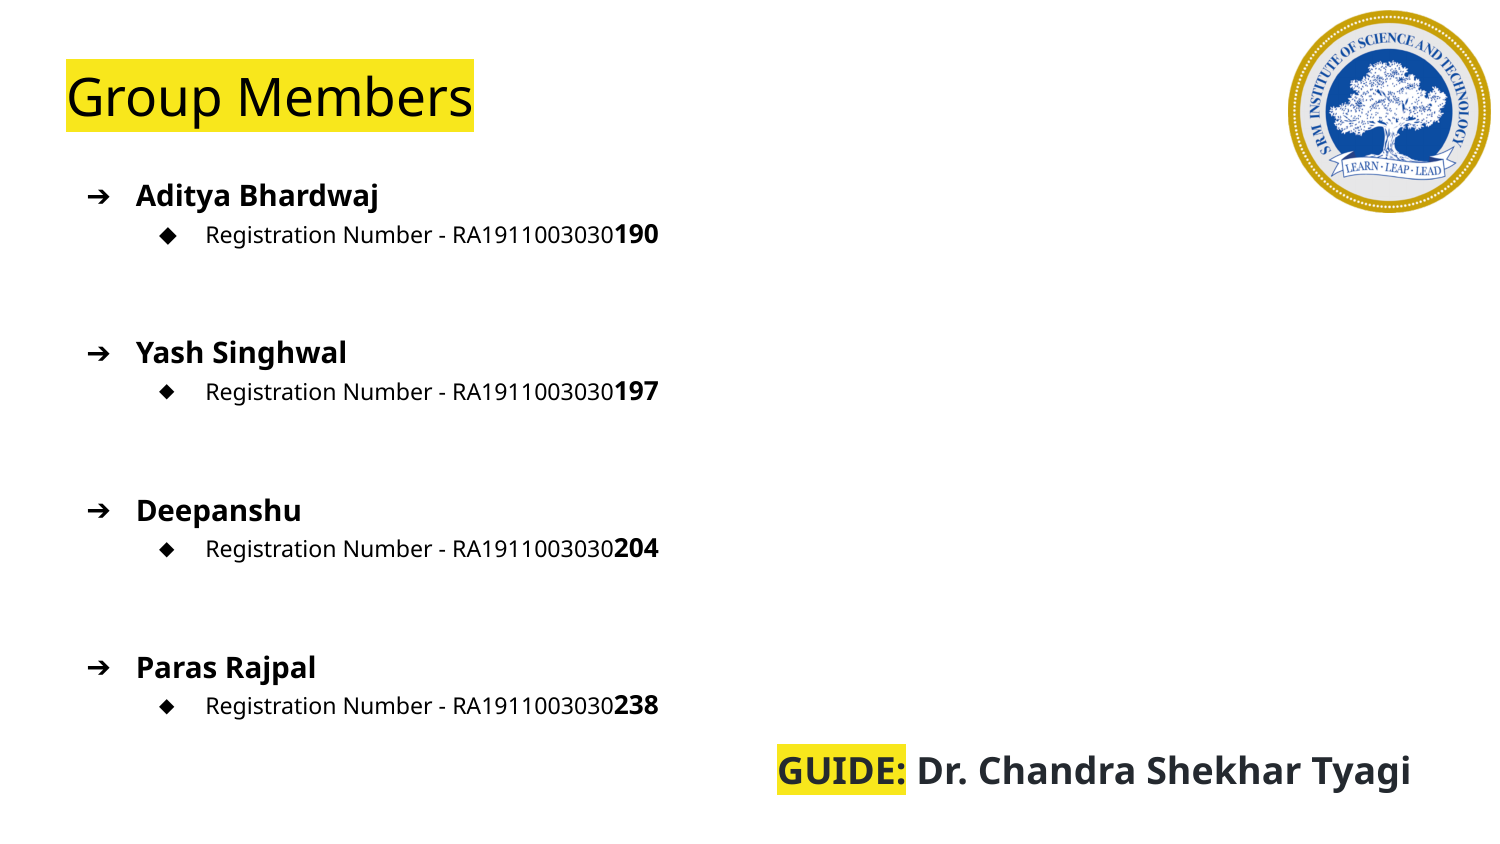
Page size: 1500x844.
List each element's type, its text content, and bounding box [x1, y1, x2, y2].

picture [1288, 10, 1492, 214]
title Group Members [51, 48, 1283, 142]
list Aditya Bhardwaj Registration Number - RA1911003030190 Yash Singhwal Registration Number - RA1911003030197 Deepanshu Registration Number - RA1911003030204 Paras Rajpal Registration Number - RA1911003030238 GUIDE: Dr. Chandra Shekhar Tyagi [51, 156, 1449, 819]
